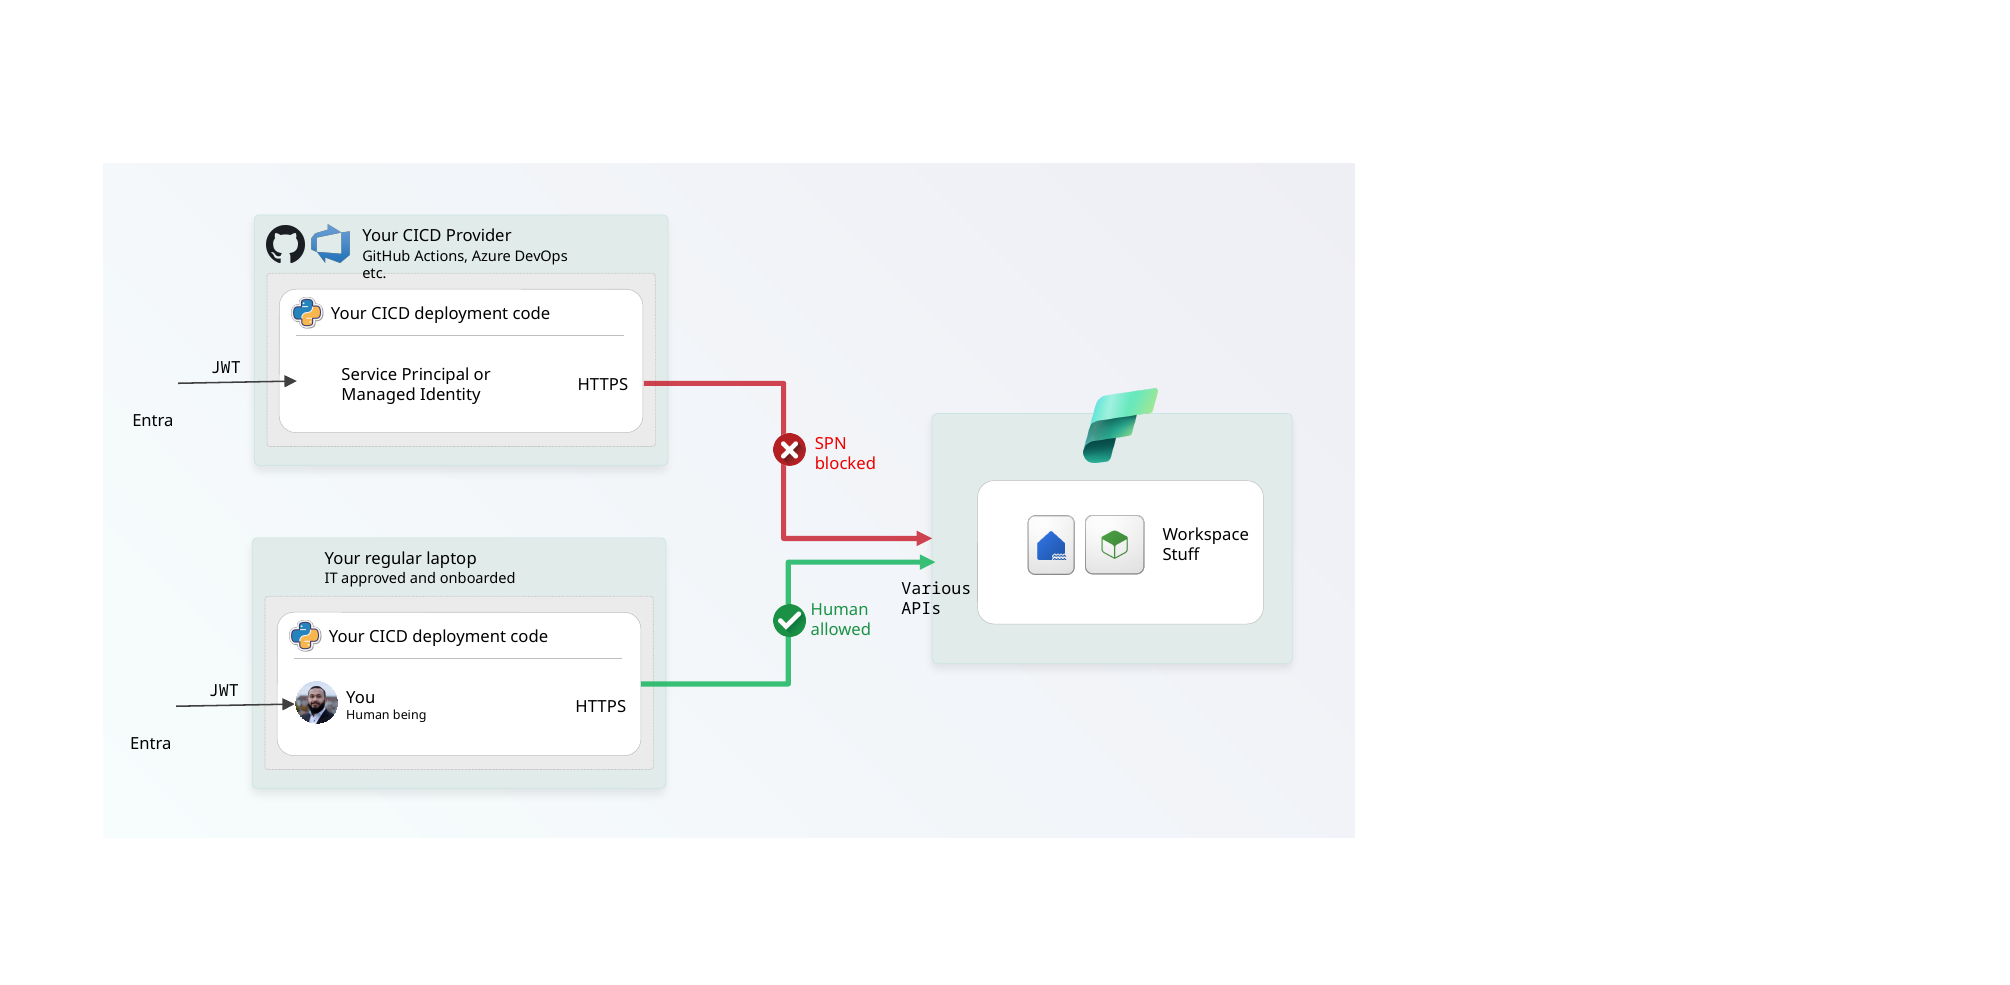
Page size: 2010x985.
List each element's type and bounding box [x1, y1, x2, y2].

text_box [102, 163, 1355, 838]
